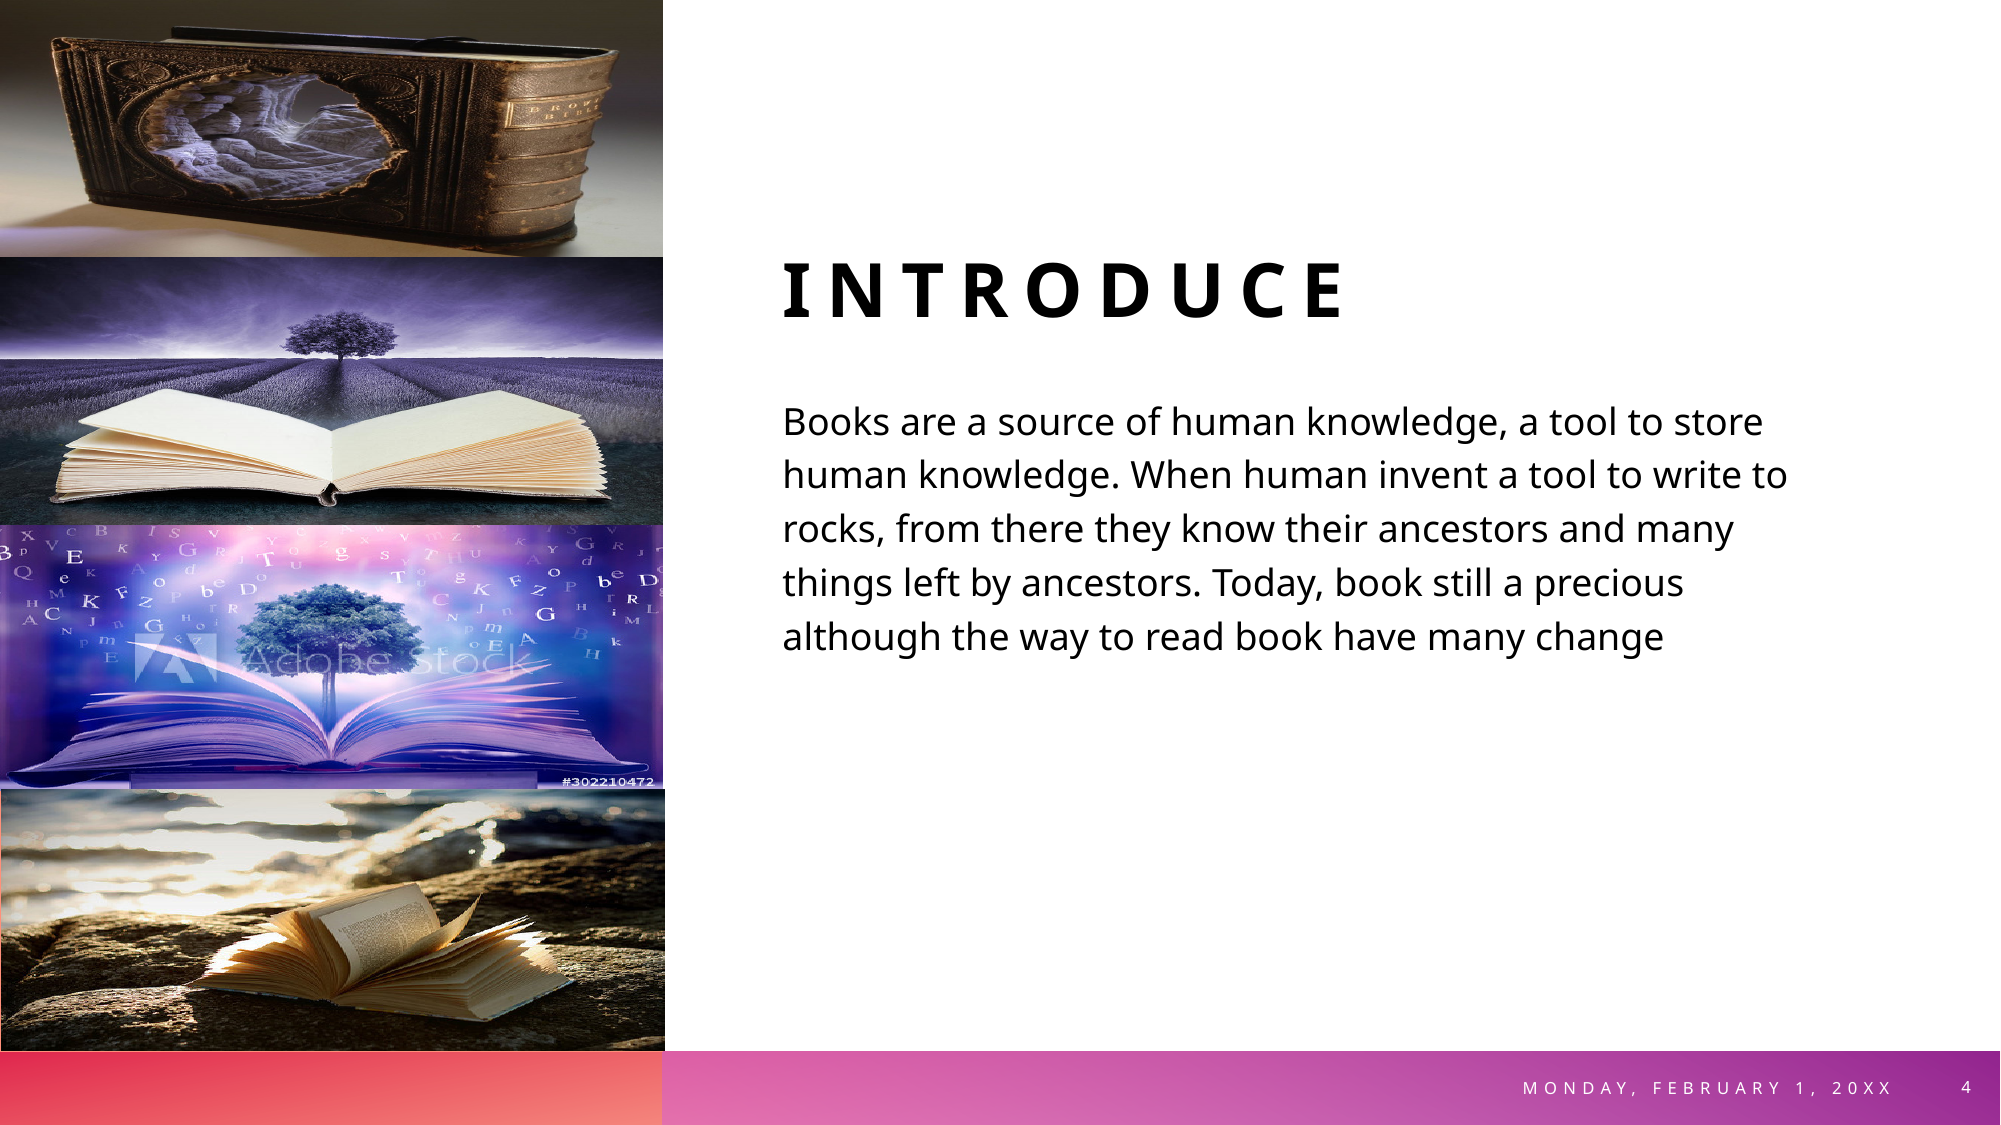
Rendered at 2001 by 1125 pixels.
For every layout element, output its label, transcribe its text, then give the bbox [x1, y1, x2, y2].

title INTRODUCE [782, 75, 1805, 333]
list Books are a source of human knowledge, a tool to store human knowledge. When human invent a tool to write to rocks, from there they know their ancestors and many things left by ancestors. Today, book still a precious although the way to read book have many change [782, 388, 1805, 945]
slide_number 4 [1913, 1051, 1986, 1125]
picture [0, 0, 665, 1052]
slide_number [1297, 1051, 1905, 1125]
